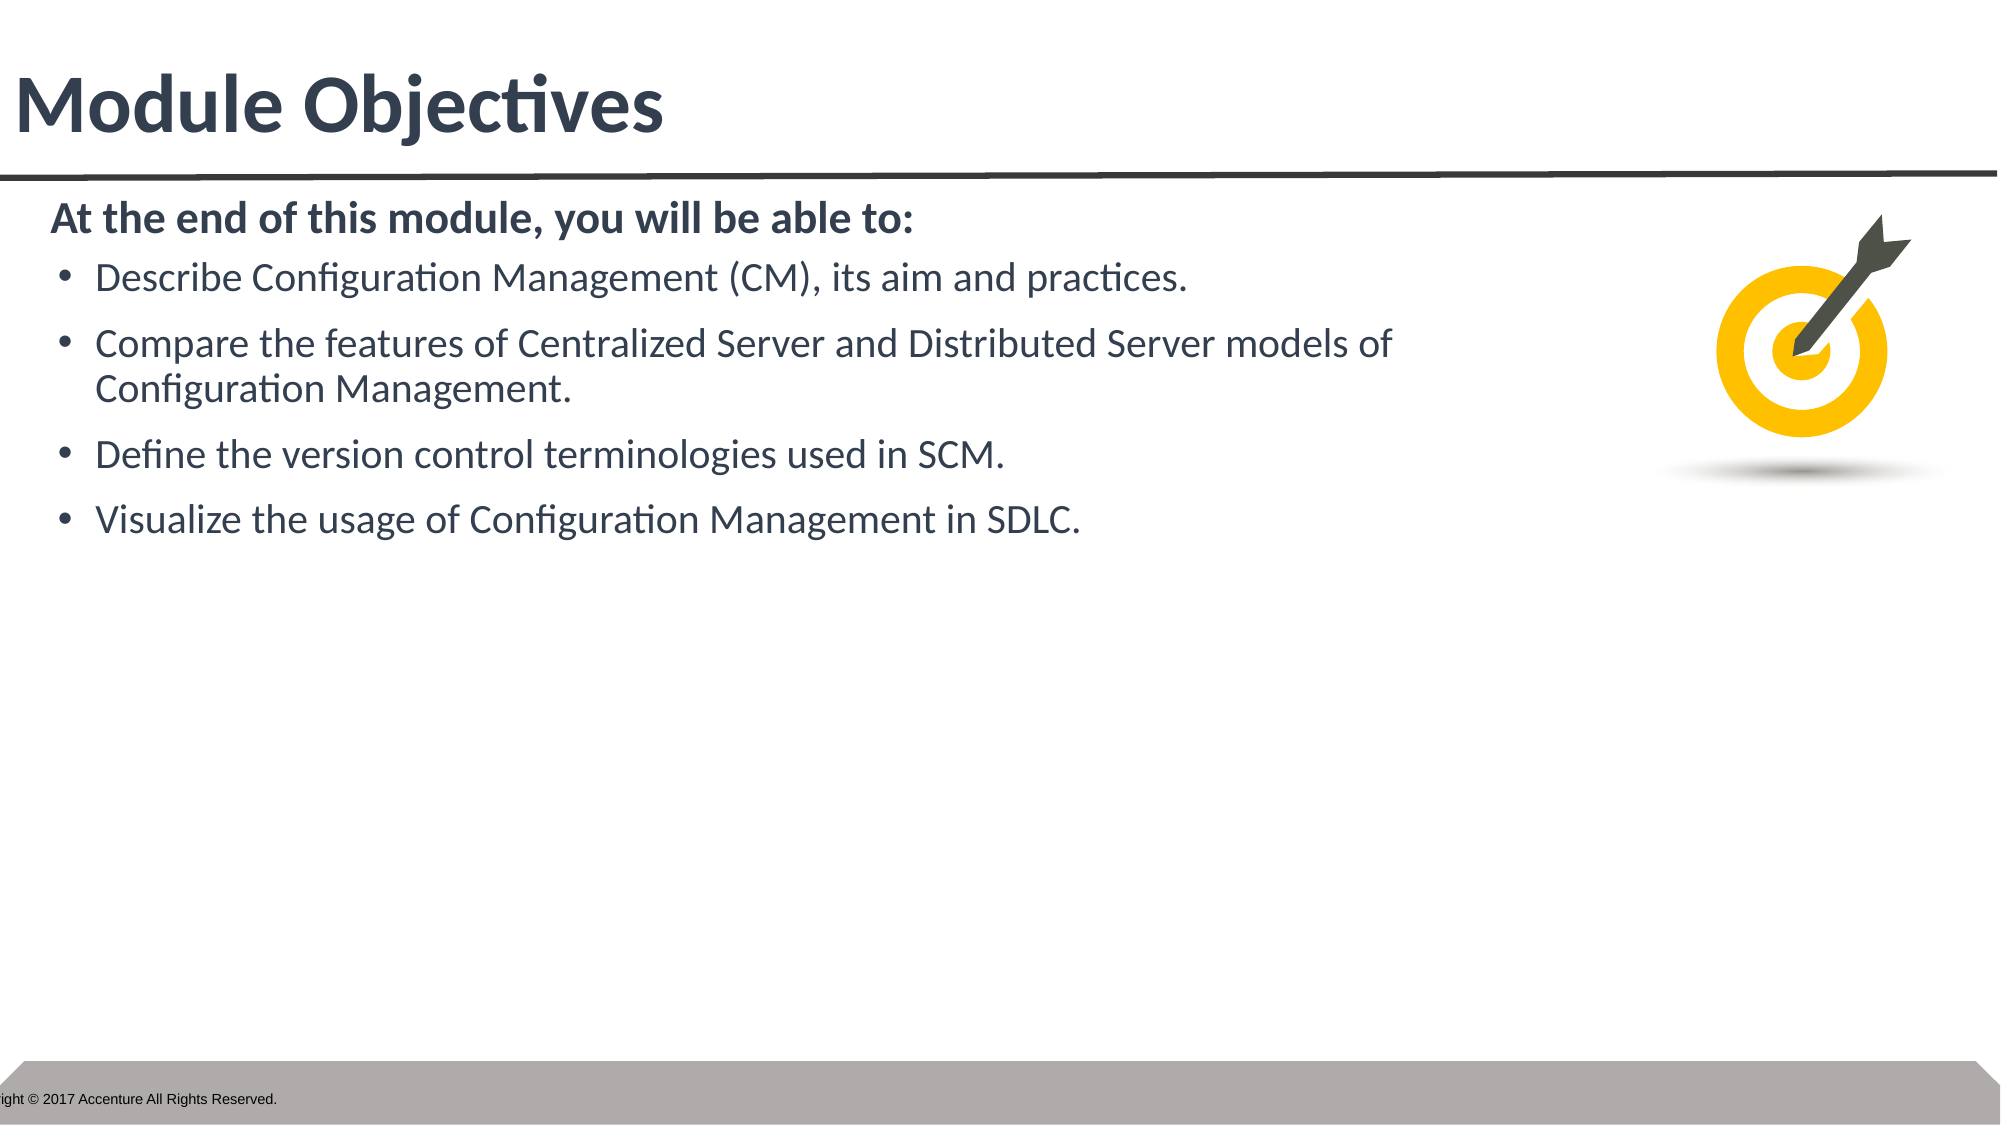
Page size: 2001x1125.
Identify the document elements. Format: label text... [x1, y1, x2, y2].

list Describe Configuration Management (CM), its aim and practices. Compare the features of Centralized Server and Distributed Server models of Configuration Management. Define the version control terminologies used in SCM. Visualize the usage of Configuration Management in SDLC. [43, 248, 1634, 1048]
picture [1642, 452, 1962, 493]
